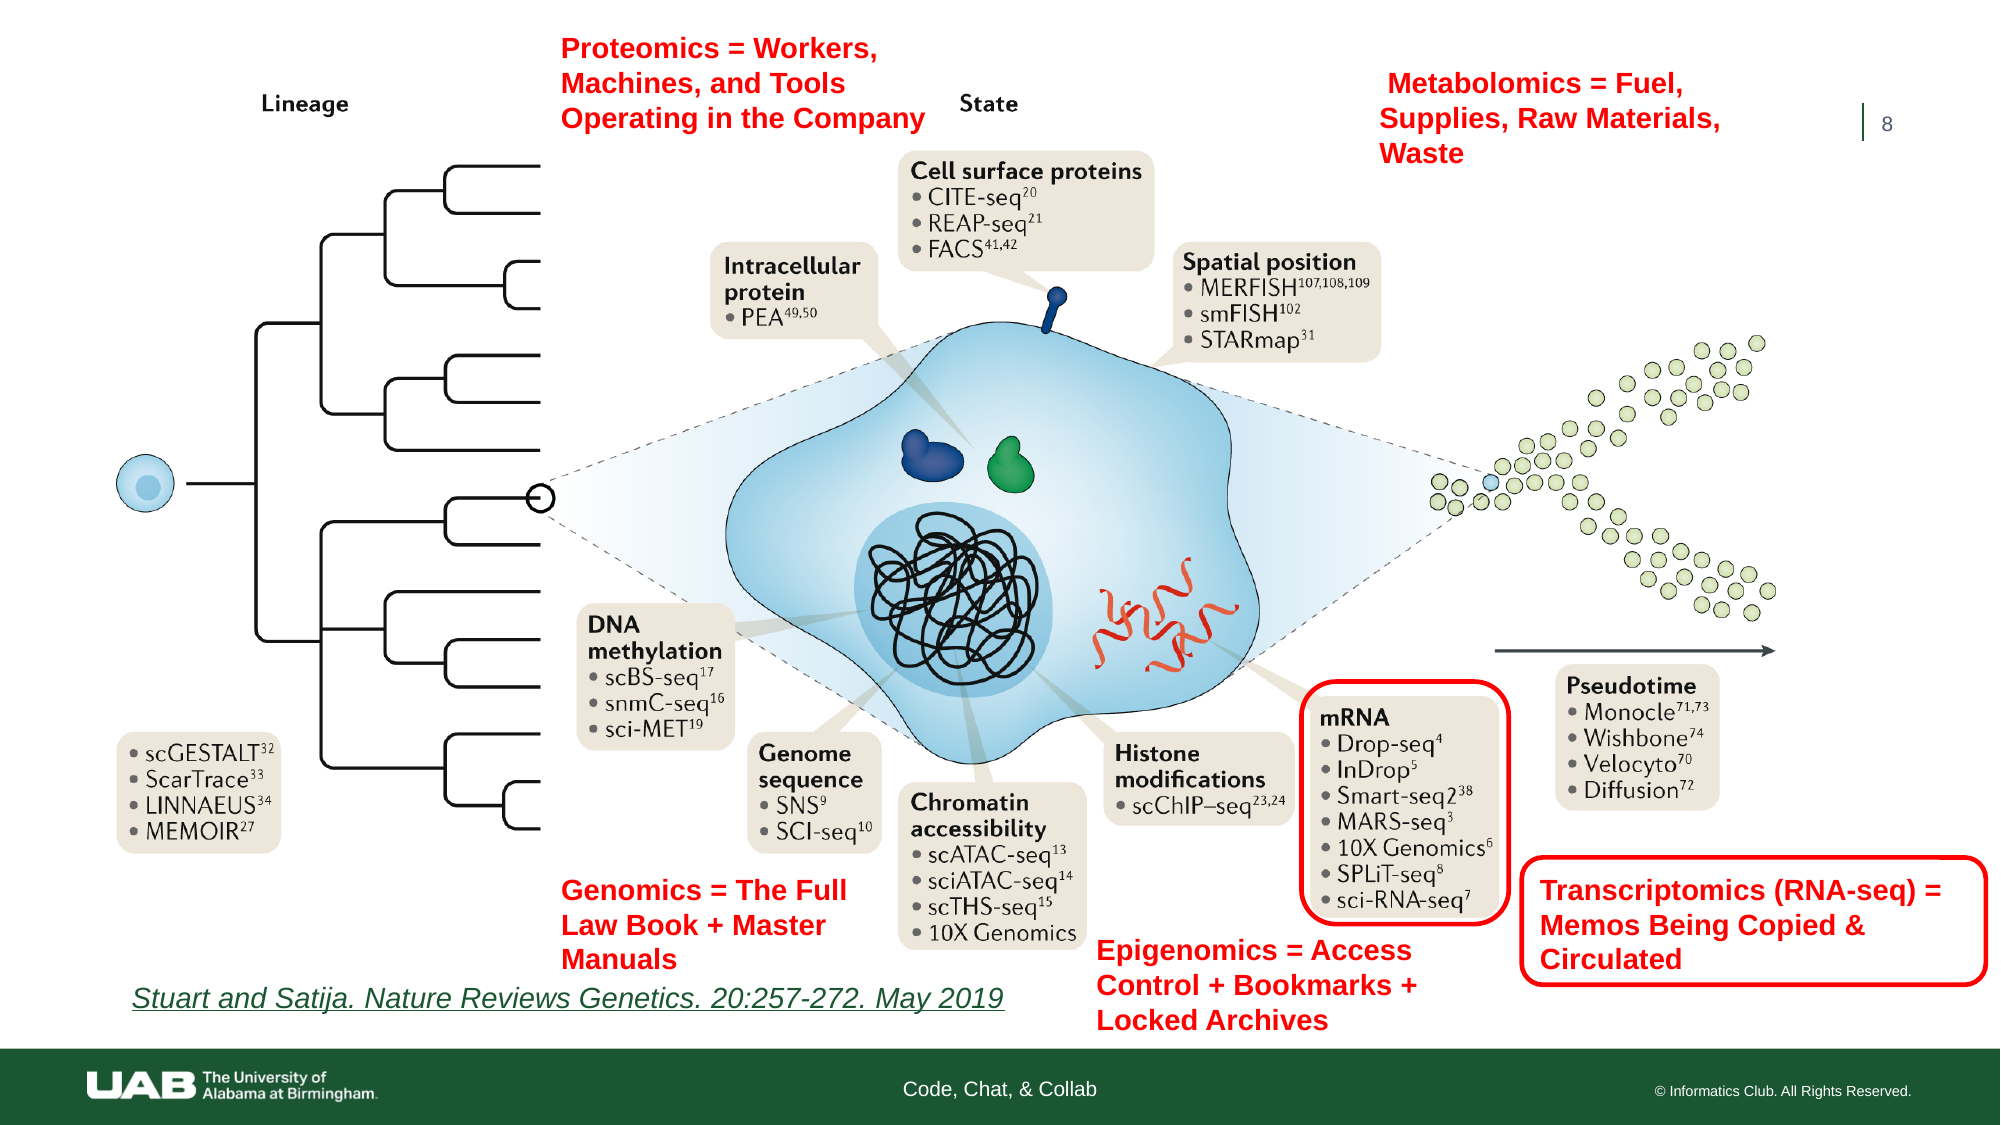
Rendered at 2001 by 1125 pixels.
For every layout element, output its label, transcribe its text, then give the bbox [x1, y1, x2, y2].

slide_number 8 [1881, 93, 1932, 154]
text_box Metabolomics = Fuel, Supplies, Raw Materials, Waste [1364, 57, 1829, 177]
text_box Epigenomics = Access Control + Bookmarks + Locked Archives [1081, 950, 1468, 1044]
text_box Transcriptomics (RNA-seq) = Memos Being Copied & Circulated [1976, 863, 2000, 984]
picture [87, 1071, 378, 1125]
text_box [1520, 856, 1987, 986]
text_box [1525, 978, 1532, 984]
text_box Stuart and Satija. Nature Reviews Genetics. 20:257-272. May 2019 [116, 971, 1081, 1022]
picture [116, 93, 1776, 950]
text_box Genomics = The Full Law Book + Master Manuals [546, 950, 902, 984]
text_box Proteomics = Workers, Machines, and Tools Operating in the Company [546, 21, 970, 93]
